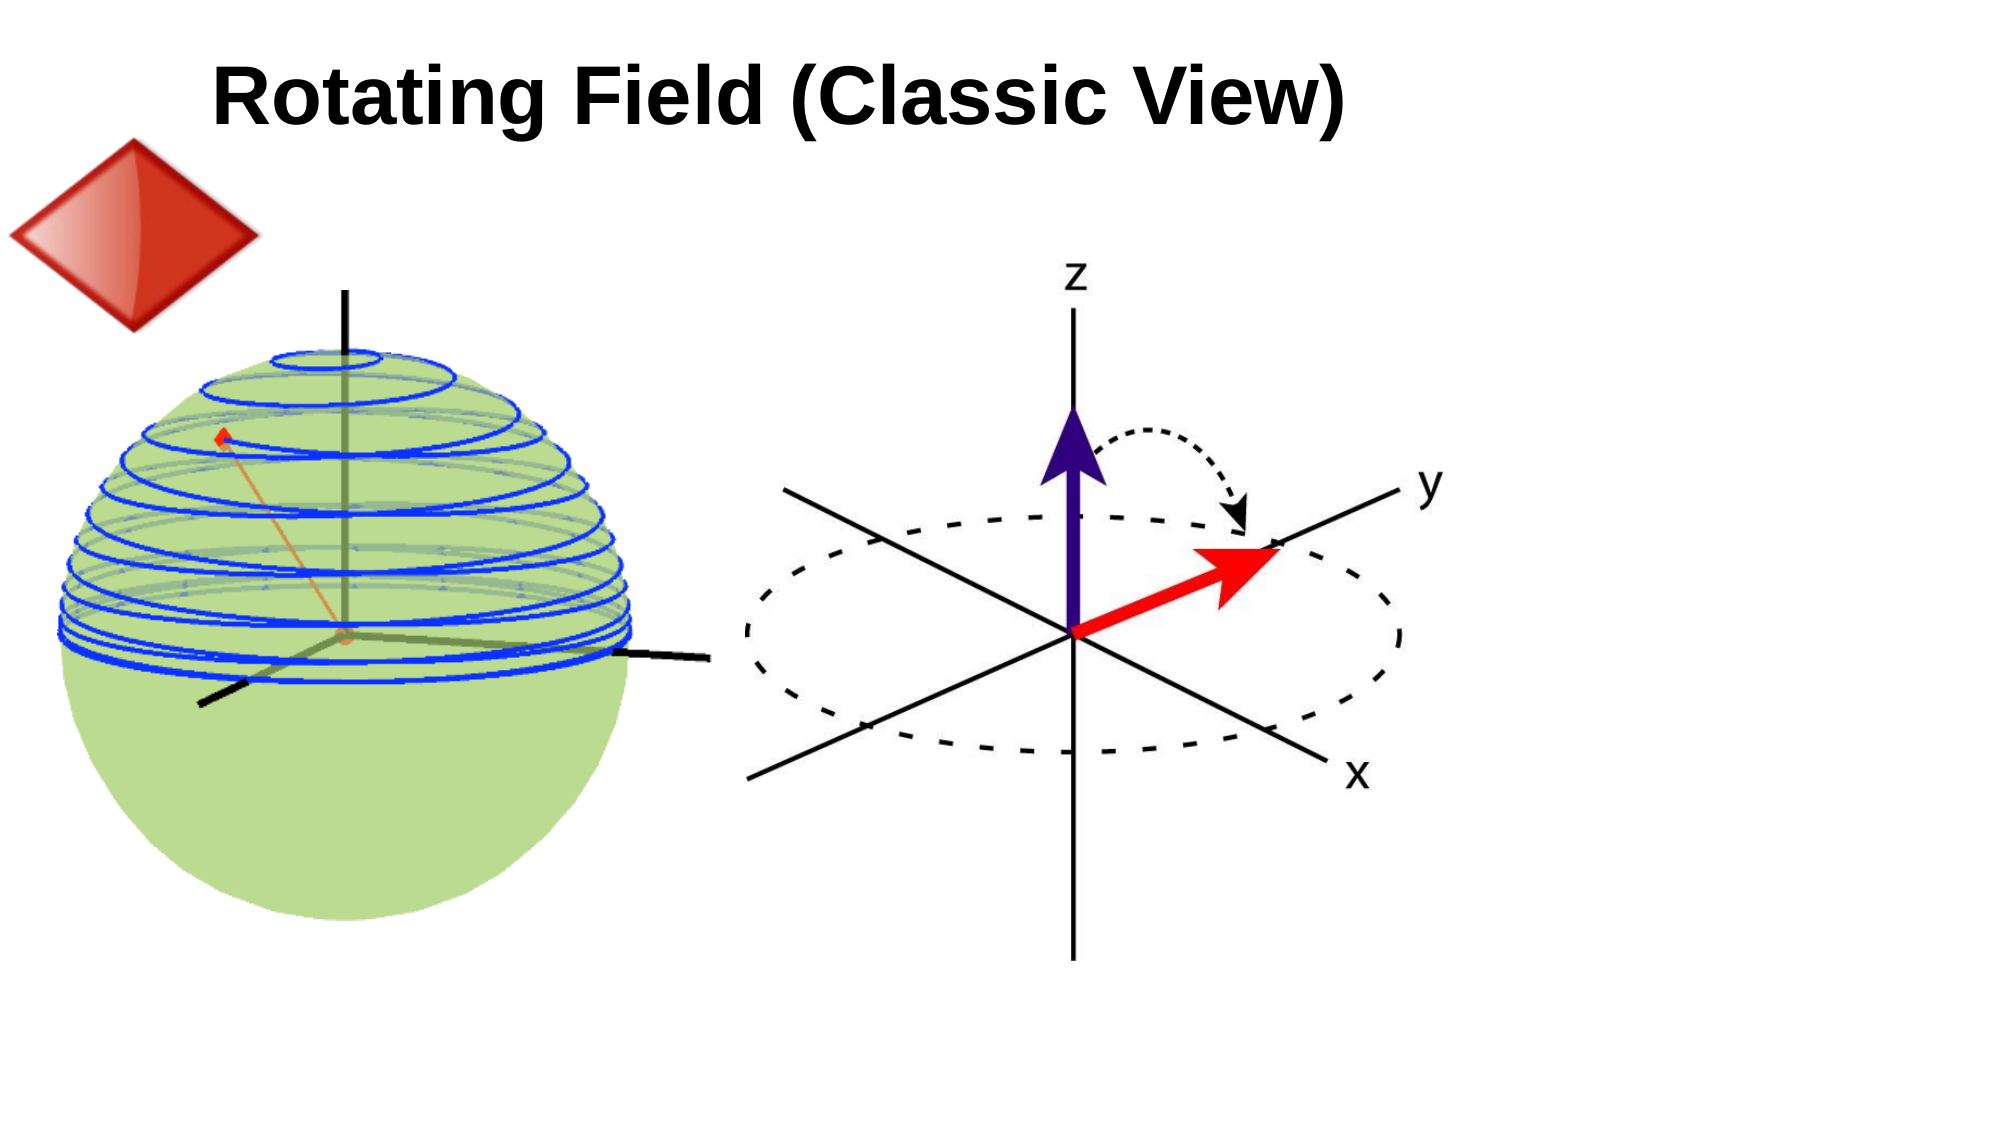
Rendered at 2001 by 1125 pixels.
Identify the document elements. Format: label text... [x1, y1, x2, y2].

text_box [0, 96, 713, 921]
title Rotating Field (Classic View) [124, 39, 1876, 230]
picture [745, 262, 1443, 961]
